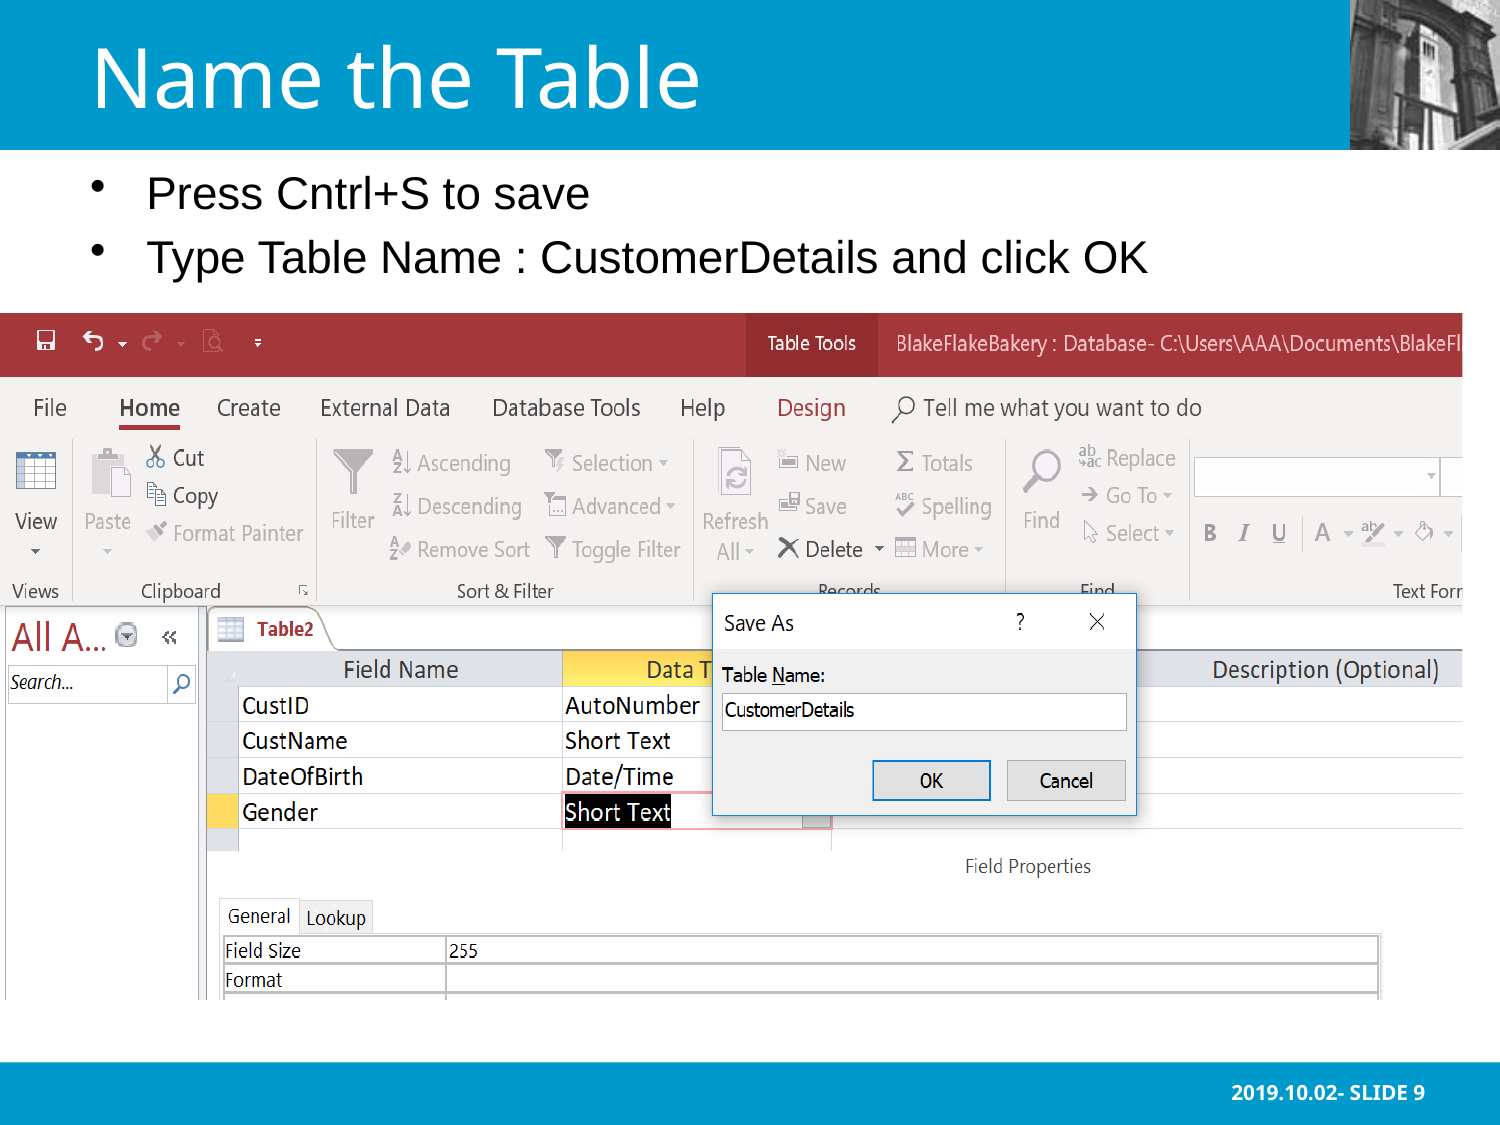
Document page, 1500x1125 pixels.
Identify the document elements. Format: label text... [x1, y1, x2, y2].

picture [1351, 0, 1500, 150]
title Name the Table [75, 0, 1350, 150]
picture [0, 313, 1463, 1000]
list Press Cntrl+S to save Type Table Name : CustomerDetails and click OK [75, 156, 1425, 313]
